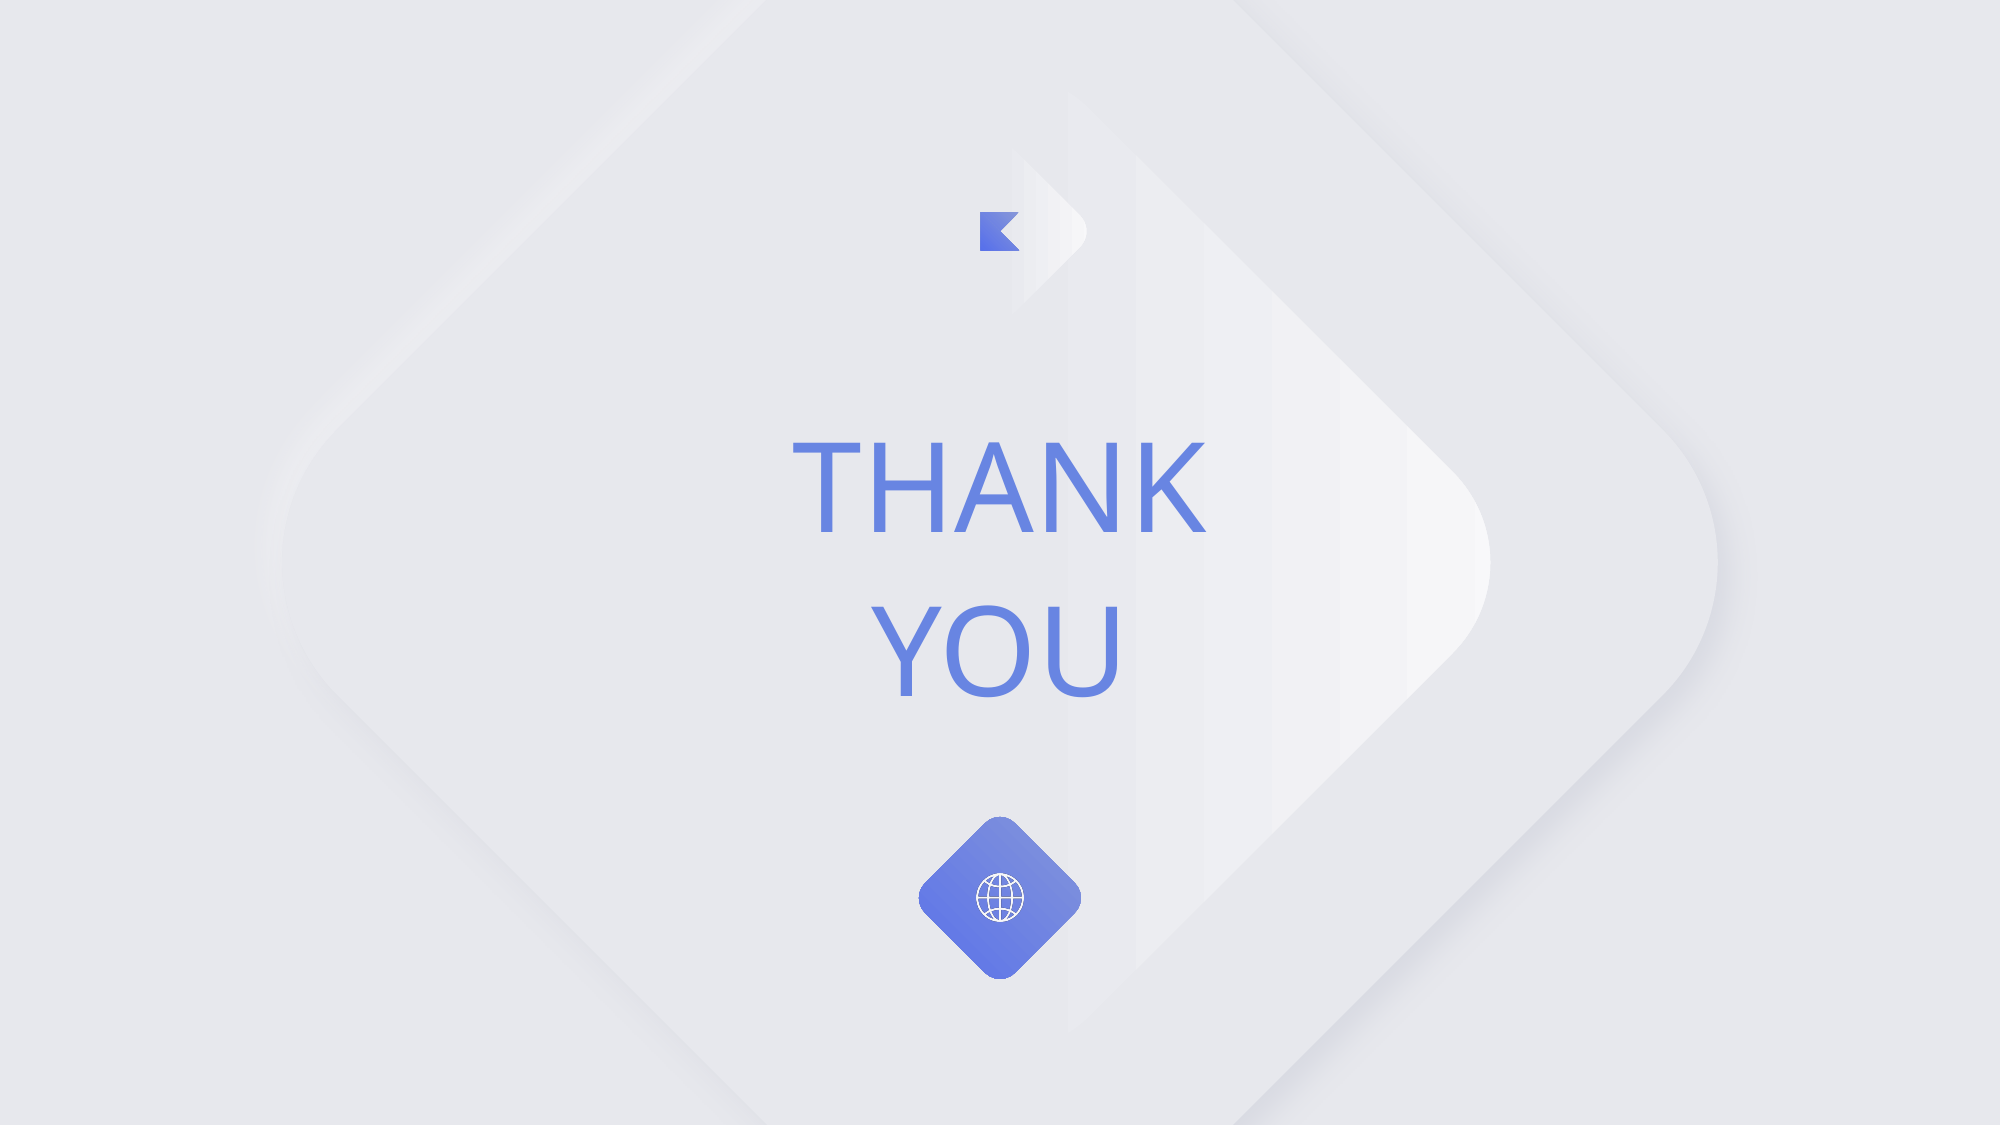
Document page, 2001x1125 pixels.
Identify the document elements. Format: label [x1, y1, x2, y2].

picture [975, 873, 1024, 923]
text_box [980, 212, 1020, 251]
text_box [437, 0, 1563, 1125]
